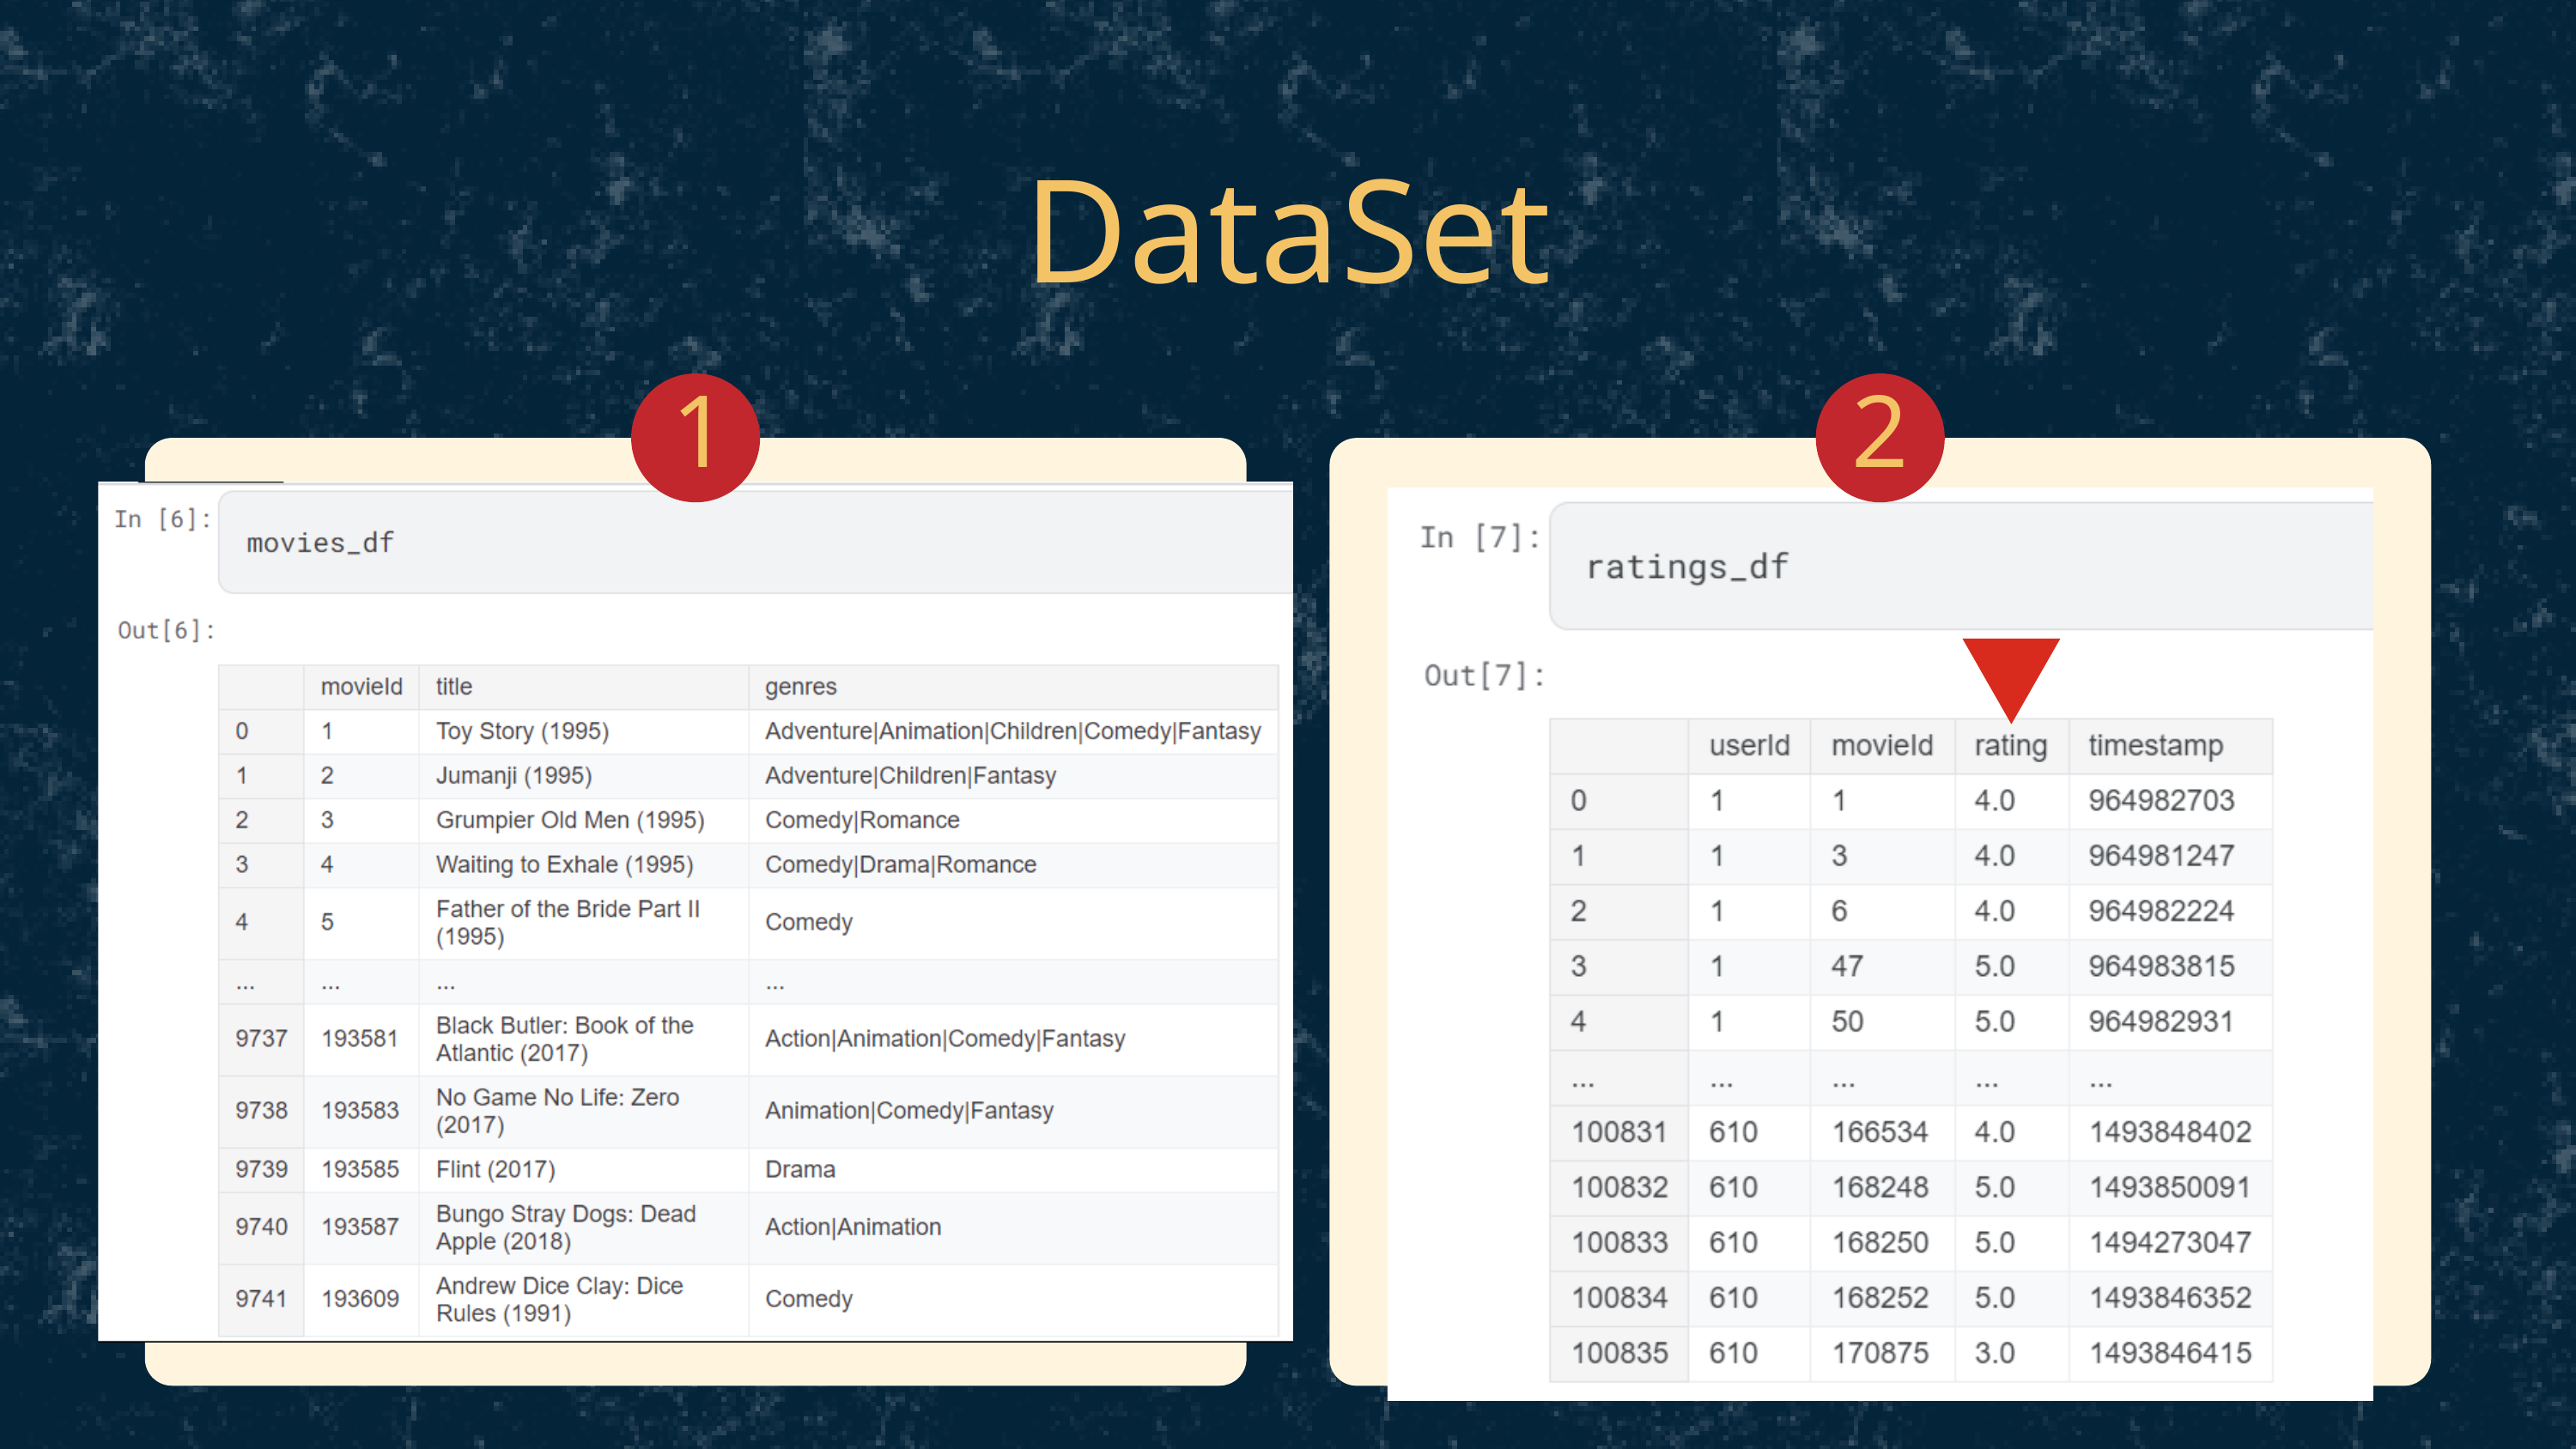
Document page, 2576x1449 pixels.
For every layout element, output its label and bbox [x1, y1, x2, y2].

text_box [0, 0, 2576, 1449]
text_box [1329, 437, 2432, 1386]
text_box [630, 373, 761, 503]
text_box [1962, 638, 2061, 724]
text_box [144, 437, 1247, 814]
text_box [1815, 373, 1946, 503]
text_box [144, 1009, 1247, 1386]
